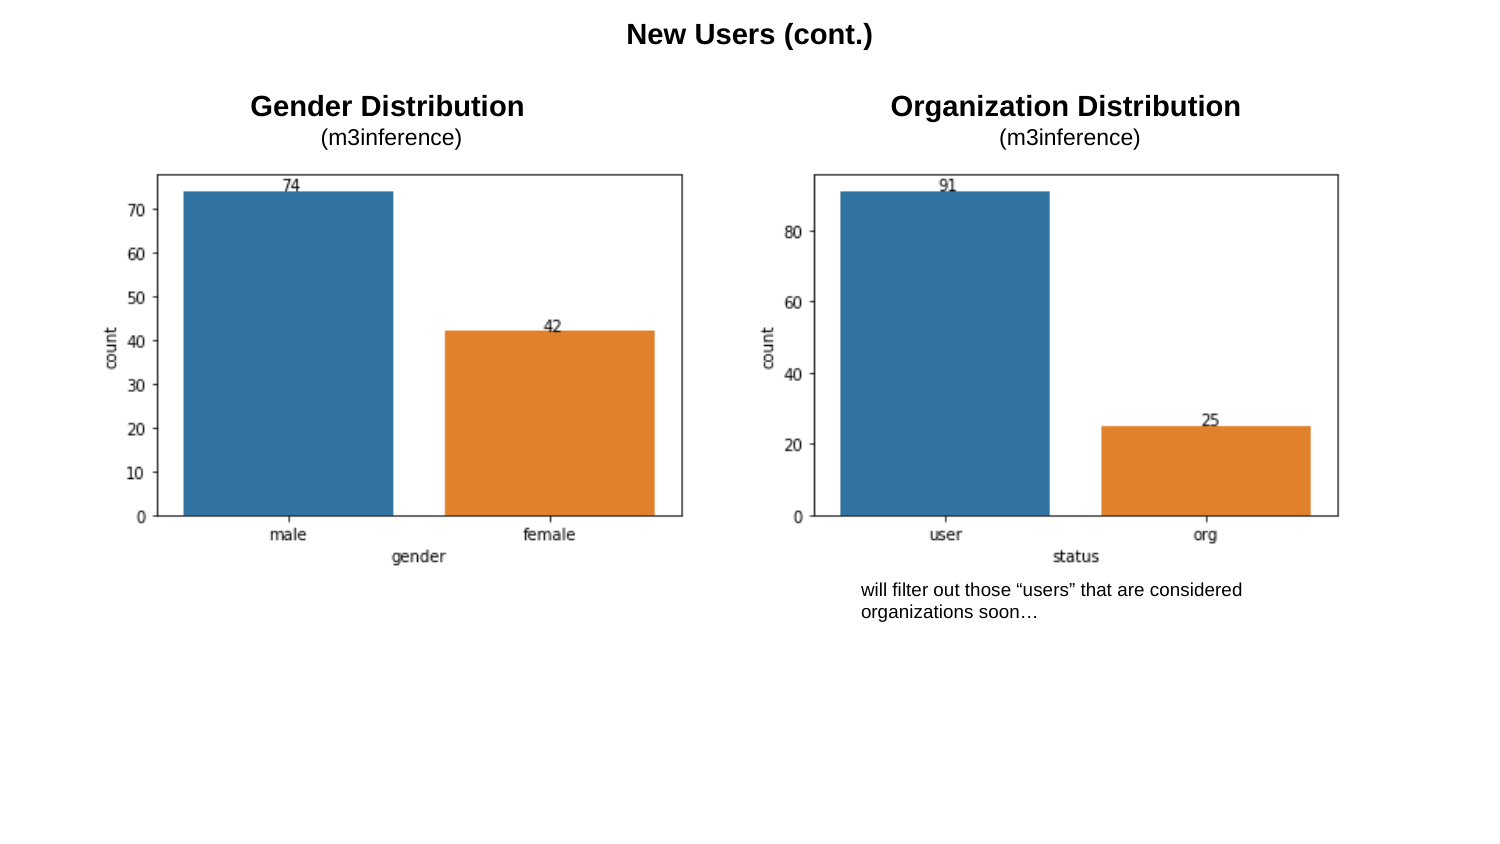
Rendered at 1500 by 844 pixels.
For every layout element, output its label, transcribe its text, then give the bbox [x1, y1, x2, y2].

picture [749, 165, 1348, 576]
picture [93, 165, 691, 576]
text_box New Users (cont.) [455, 0, 1045, 65]
text_box Gender Distribution (m3inference) [228, 72, 556, 164]
text_box will filter out those “users” that are considered organizations soon… [846, 562, 1361, 638]
text_box Organization Distribution (m3inference) [846, 72, 1295, 164]
